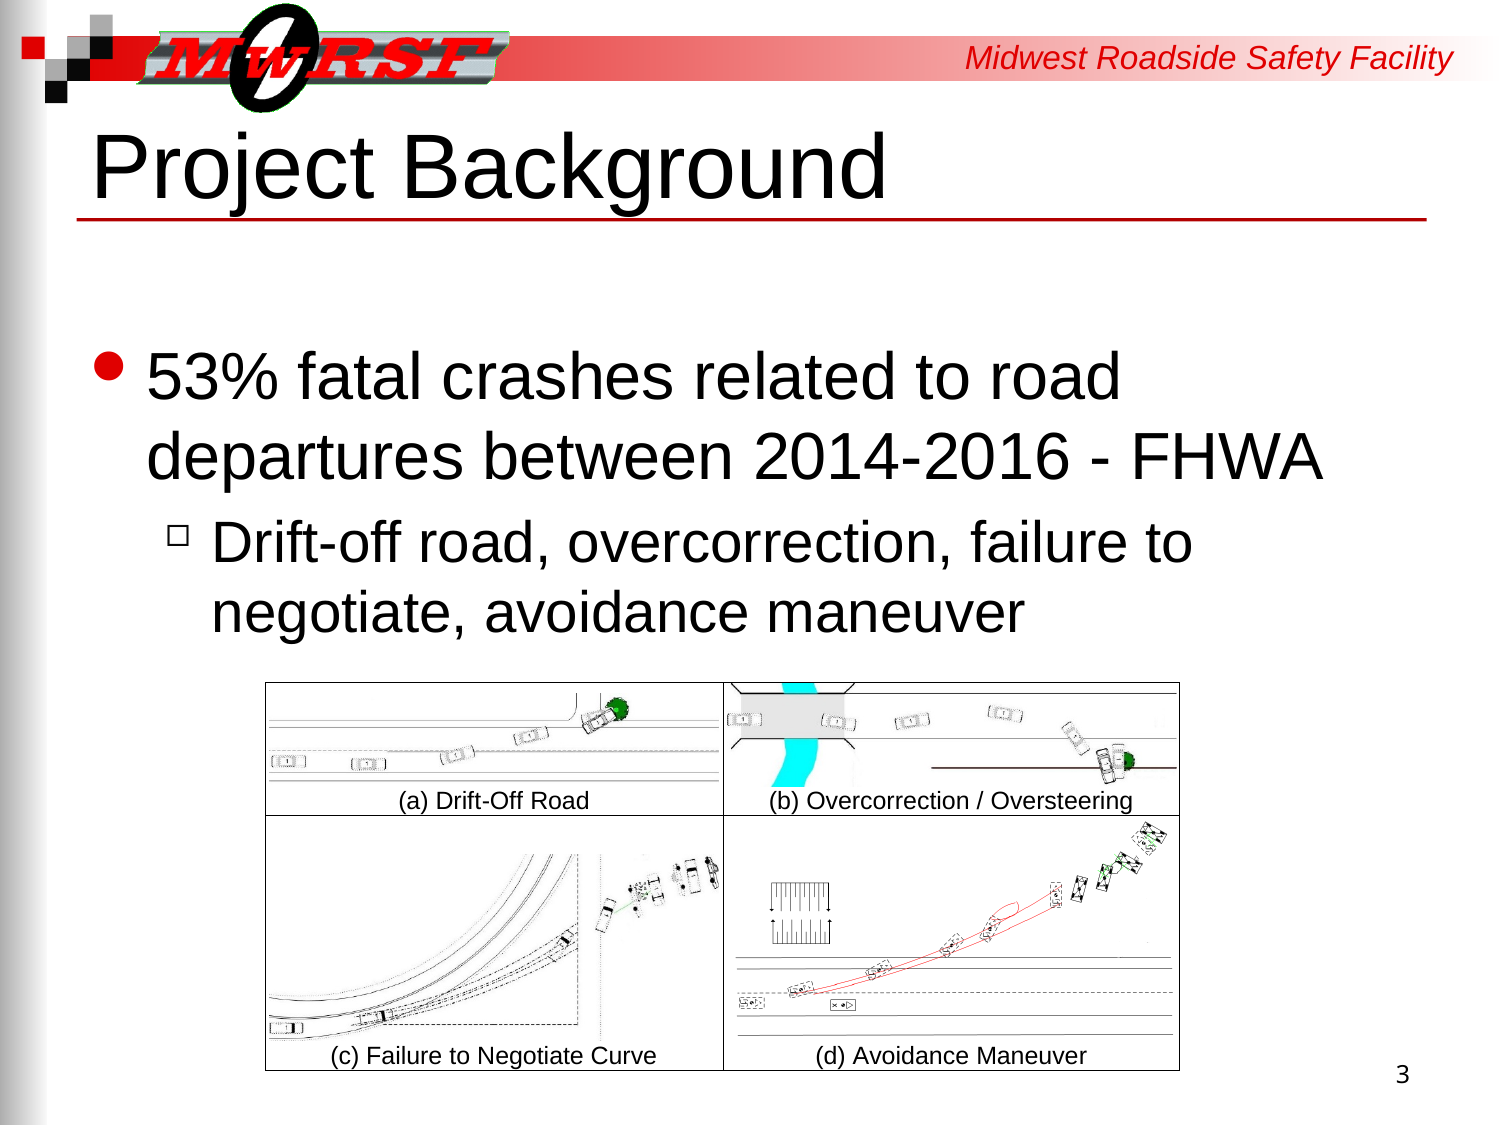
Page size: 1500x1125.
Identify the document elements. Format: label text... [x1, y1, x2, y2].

title Project Background [75, 94, 1425, 230]
slide_number 3 [1237, 1024, 1426, 1101]
picture [135, 2, 510, 94]
picture [227, 681, 1234, 1101]
list 53% fatal crashes related to road departures between 2014-2016 - FHWA Drift-off road, overcorrection, failure to negotiate, avoidance maneuver [75, 324, 1425, 963]
